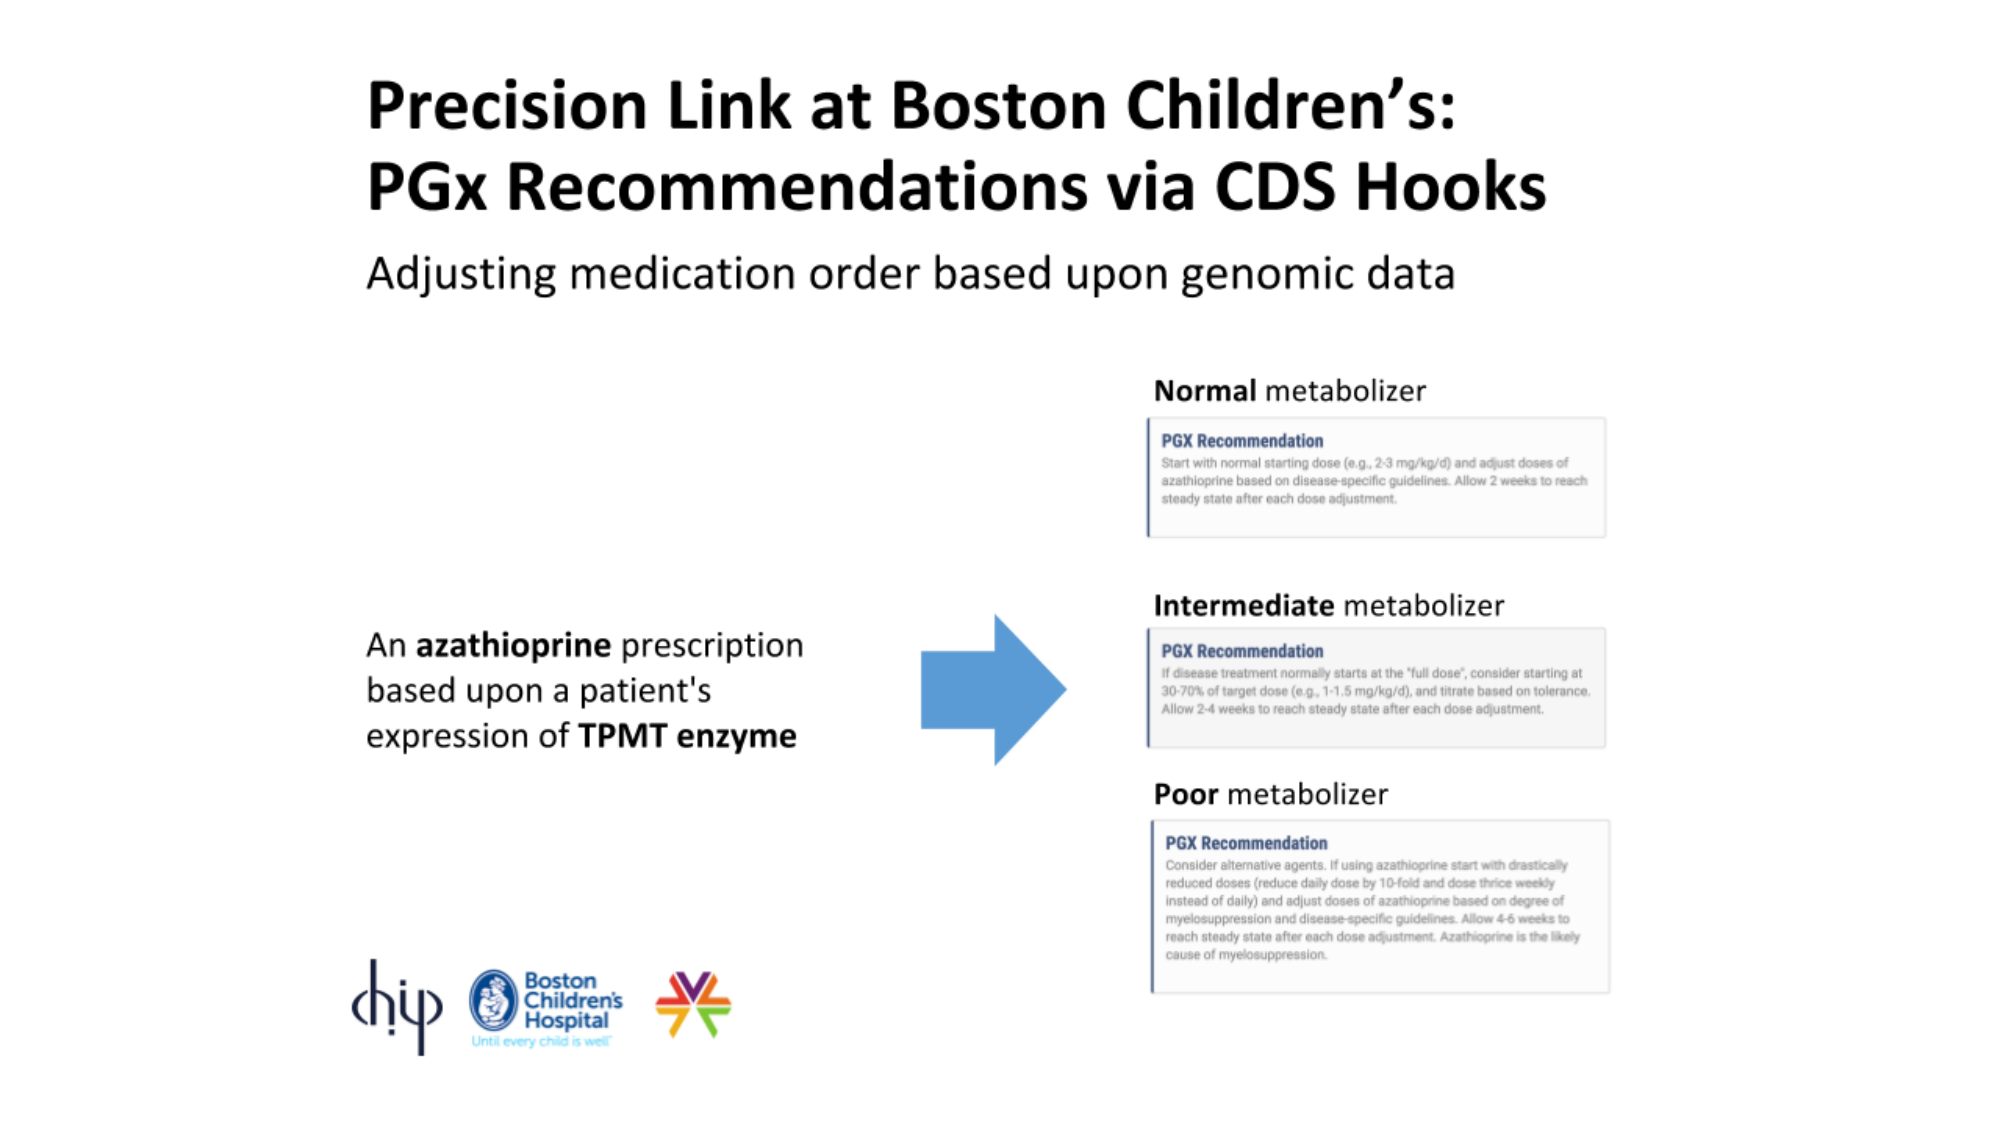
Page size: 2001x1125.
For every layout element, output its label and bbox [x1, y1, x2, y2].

picture [249, 0, 1750, 1125]
